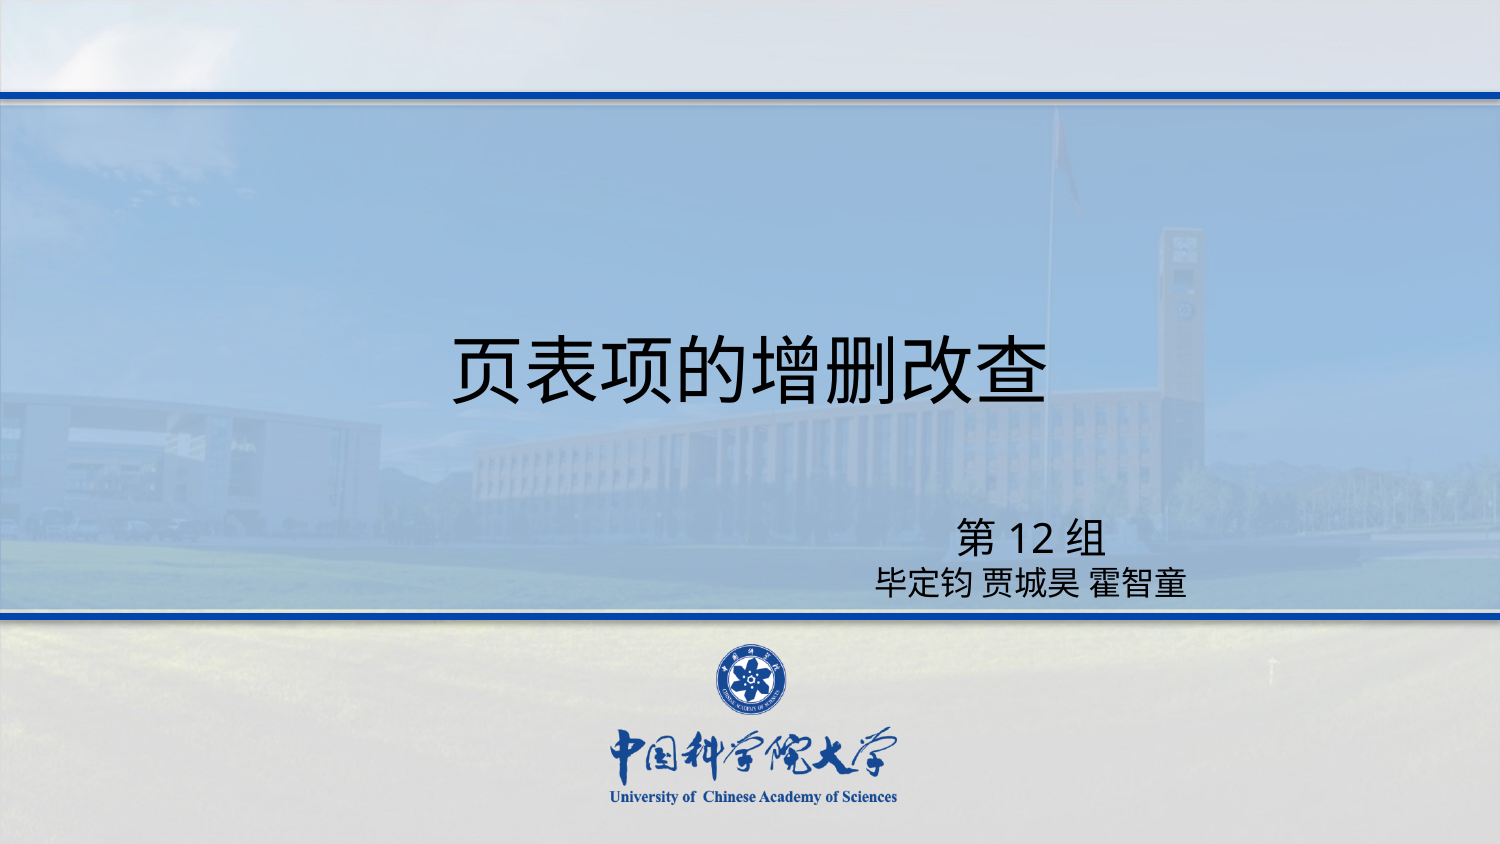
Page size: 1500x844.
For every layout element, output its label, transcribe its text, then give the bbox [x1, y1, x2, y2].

picture [0, 620, 1500, 844]
text_box 第12组 毕定钧 贾城昊 霍智童 [859, 504, 1204, 610]
picture [0, 0, 1500, 92]
text_box 页表项的增删改查 [435, 315, 1065, 421]
picture [0, 99, 1500, 613]
